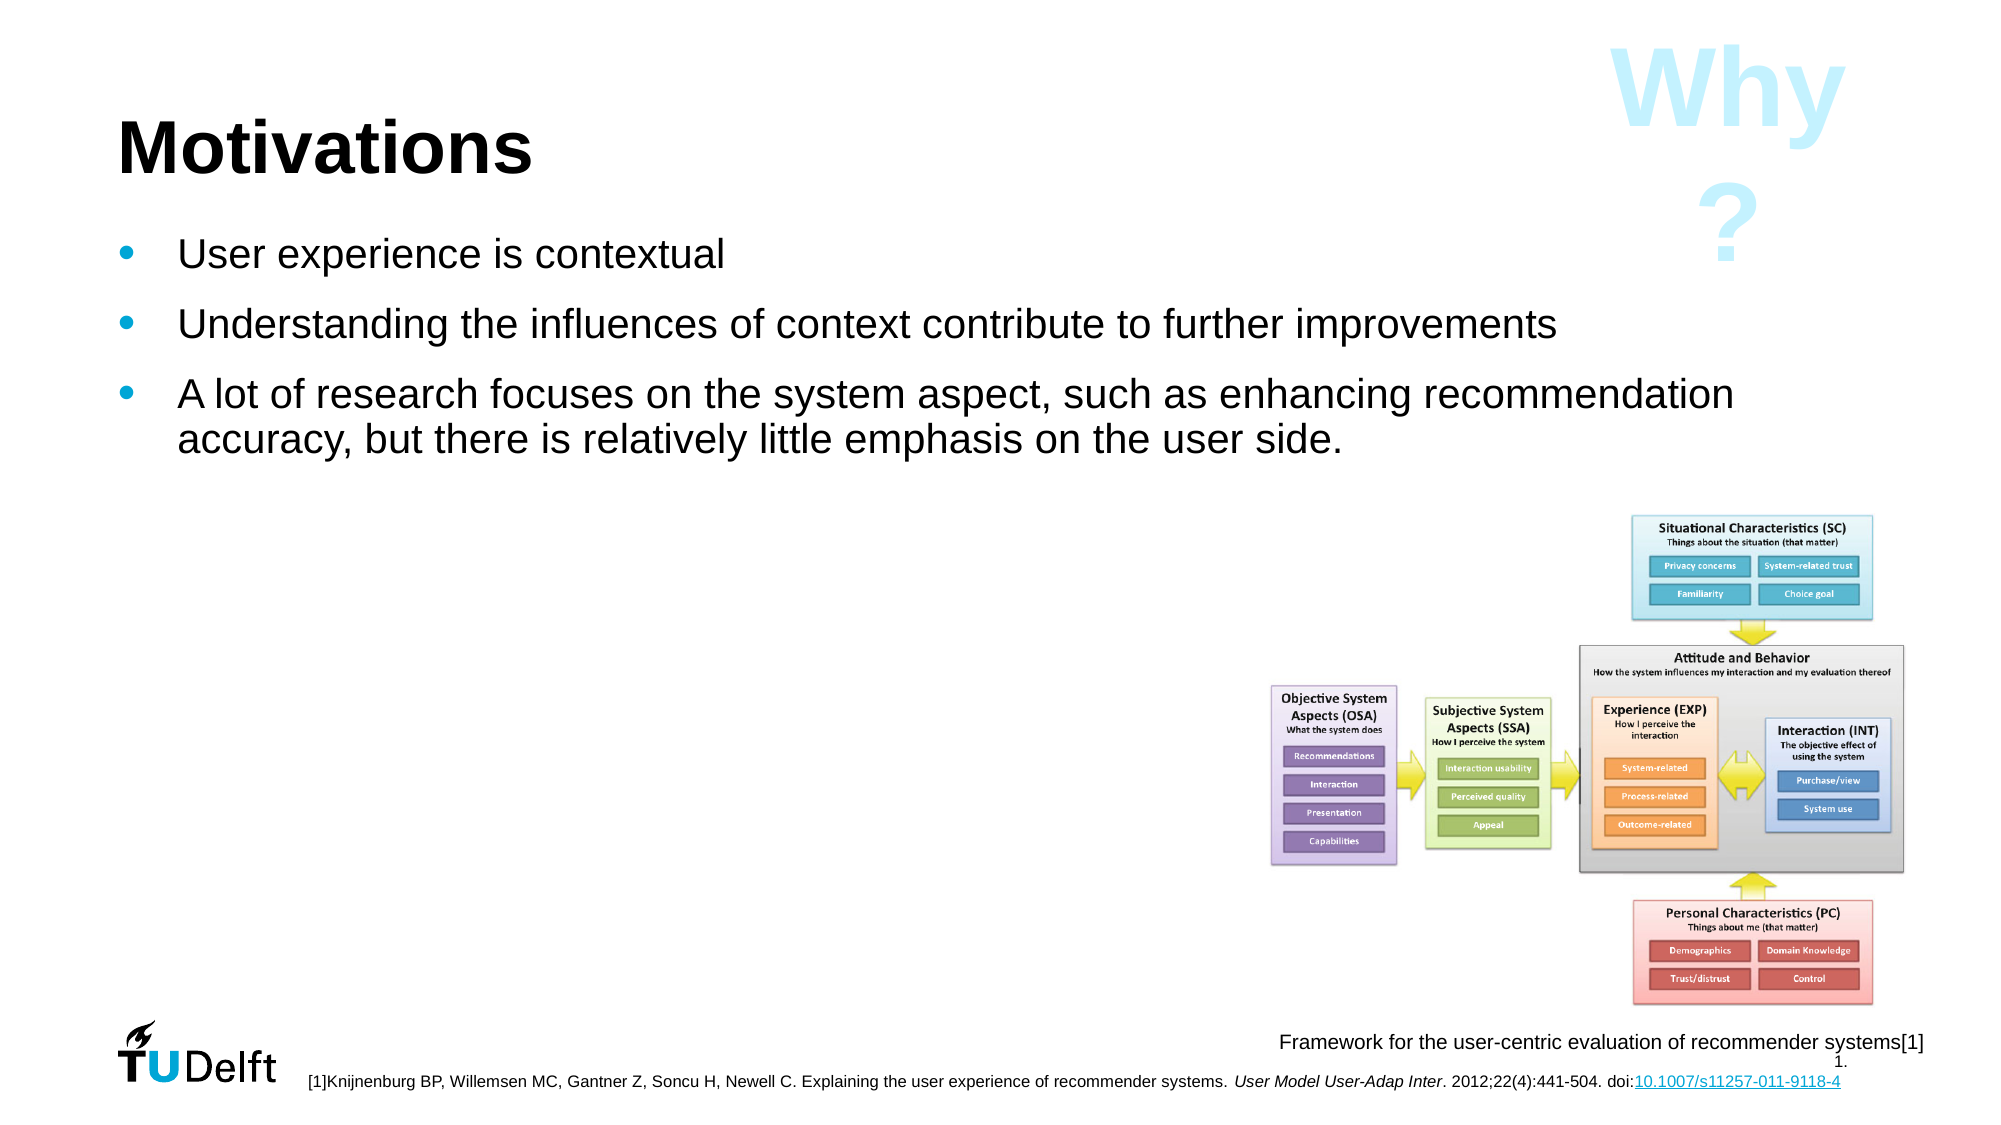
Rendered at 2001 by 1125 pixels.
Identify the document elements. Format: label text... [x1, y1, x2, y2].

title Motivations [117, 118, 1575, 172]
text_box Why? [1575, 6, 1882, 292]
list User experience is contextual Understanding the influences of context contribute to further improvements A lot of research focuses on the system aspect, such as enhancing recommendation accuracy, but there is relatively little emphasis on the user side. [117, 232, 1882, 960]
text_box 1. [1]Knijnenburg BP, Willemsen MC, Gantner Z, Soncu H, Newell C. Explaining the user experience of recommender systems. User Model User-Adap Inter. 2012;22(4):441-504. doi:10.1007/s11257-011-9118-4 [308, 1050, 1848, 1124]
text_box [1259, 502, 1945, 1051]
